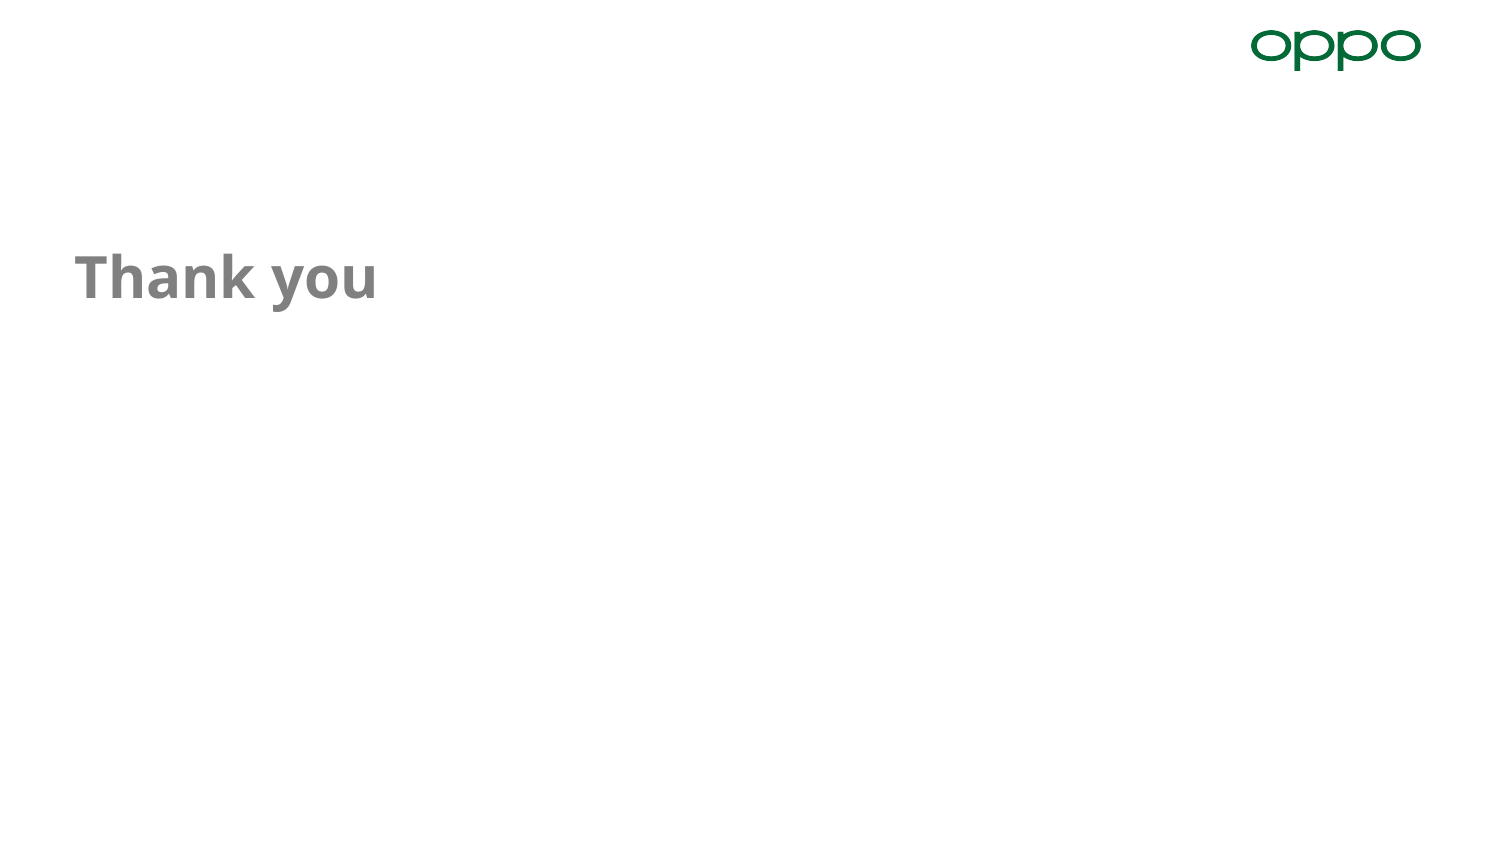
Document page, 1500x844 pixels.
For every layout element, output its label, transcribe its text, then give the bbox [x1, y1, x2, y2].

title Thank you [74, 240, 1362, 735]
picture [1251, 30, 1421, 71]
